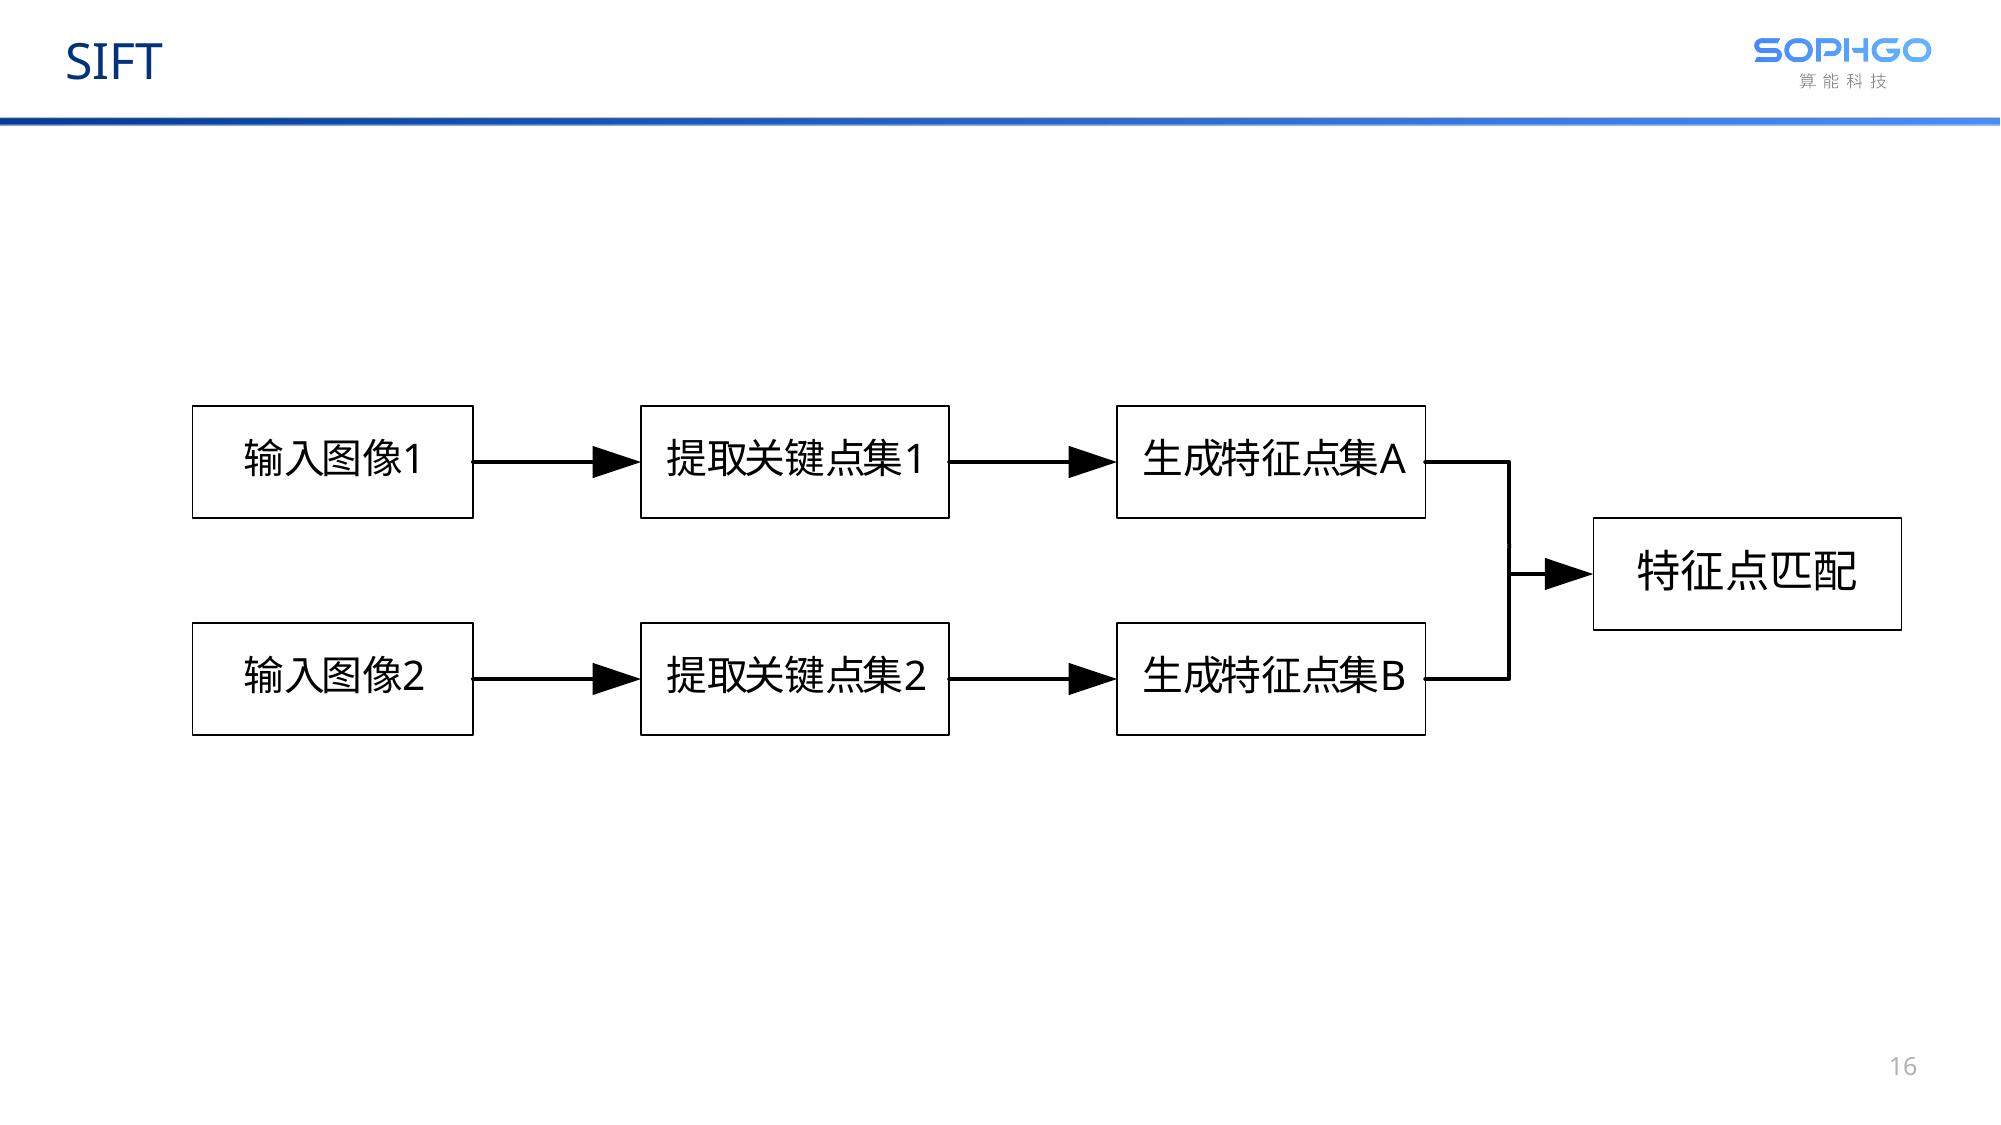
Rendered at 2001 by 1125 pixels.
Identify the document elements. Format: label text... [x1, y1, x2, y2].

slide_number 16 [1482, 1037, 1933, 1098]
picture [0, 28, 2000, 134]
title SIFT [50, 27, 1690, 99]
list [184, 397, 1904, 739]
